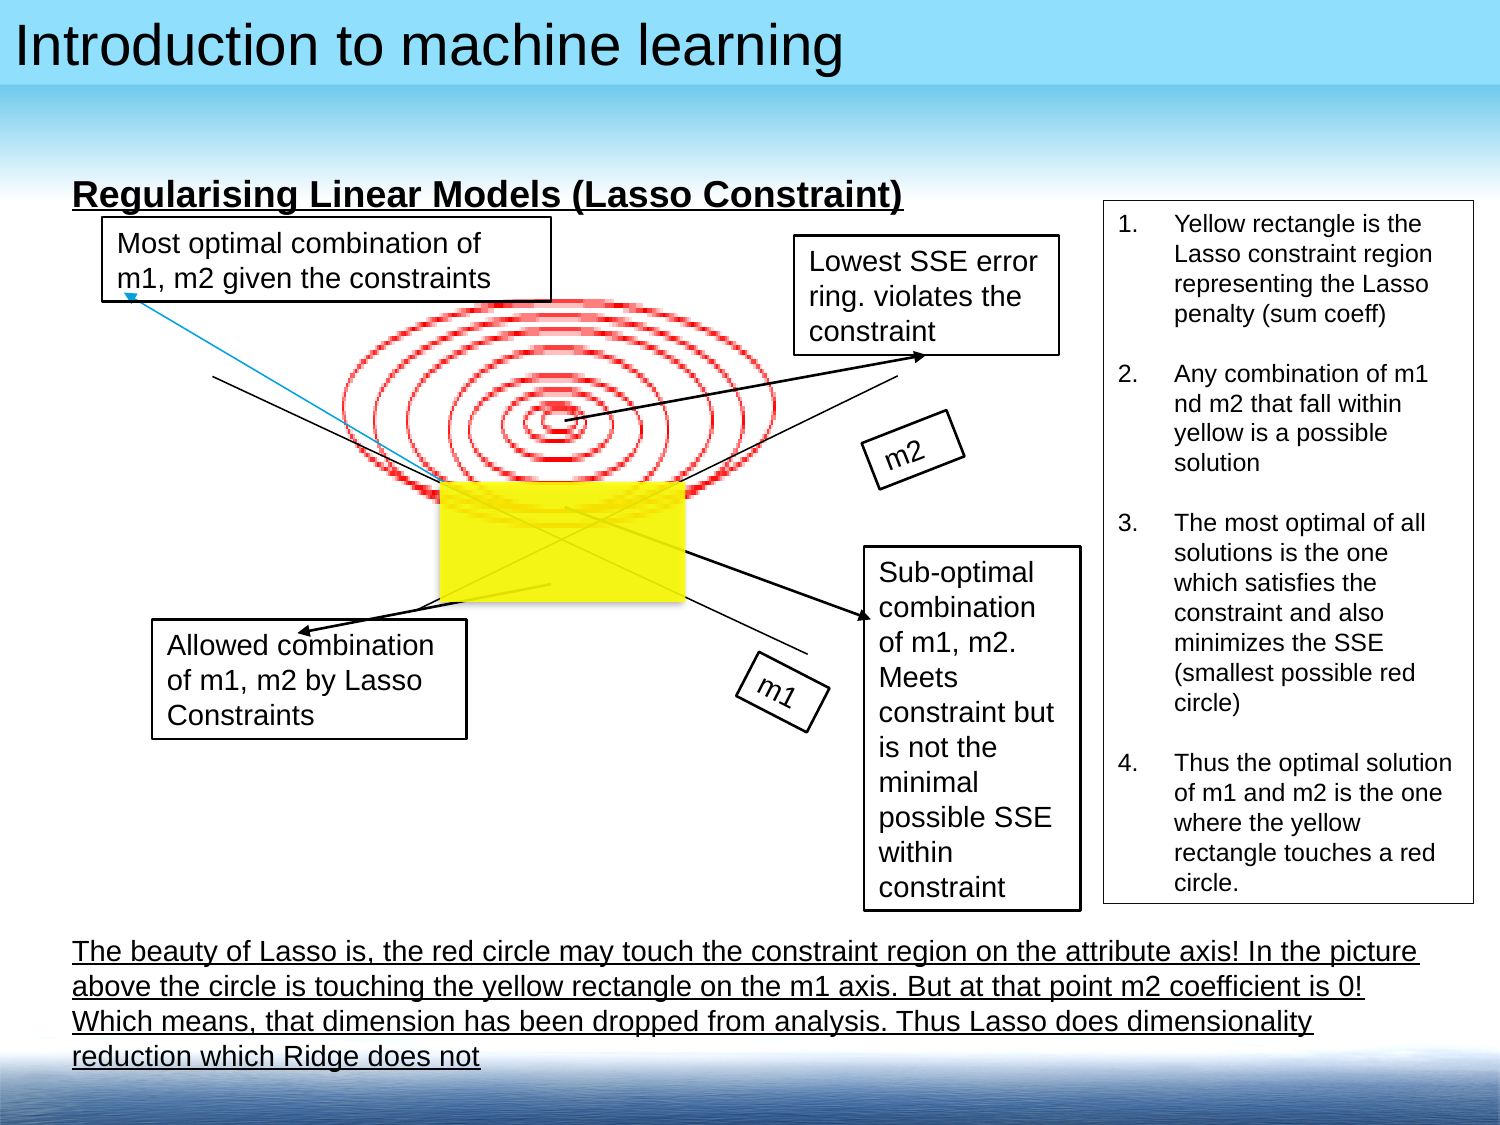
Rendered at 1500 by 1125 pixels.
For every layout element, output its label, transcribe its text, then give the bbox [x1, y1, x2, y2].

text_box Sub-optimal combination of m1, m2. Meets constraint but is not the minimal possible SSE within constraint [863, 546, 1081, 911]
picture [0, 1037, 1500, 1125]
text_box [564, 356, 927, 421]
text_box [297, 583, 552, 634]
text_box Most optimal combination of m1, m2 given the constraints [102, 223, 551, 302]
text_box Lowest SSE error ring. violates the constraint [793, 235, 1059, 355]
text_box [564, 506, 872, 620]
text_box Allowed combination of m1, m2 by Lasso Constraints [152, 619, 467, 739]
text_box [212, 299, 898, 655]
text_box Regularising Linear Models (Lasso Constraint) [57, 162, 1475, 223]
text_box The beauty of Lasso is, the red circle may touch the constraint region on the attribute axis! In the picture above the circle is touching the yellow rectangle on the m1 axis. But at that point m2 coefficient is 0! Which means, that dimension has been dropped from analysis. Thus Lasso does dimensionality reduction which Ridge does not [57, 924, 1450, 1080]
text_box m1 [736, 662, 830, 733]
text_box Yellow rectangle is the Lasso constraint region representing the Lasso penalty (sum coeff) Any combination of m1 nd m2 that fall within yellow is a possible solution The most optimal of all solutions is the one which satisfies the constraint and also minimizes the SSE (smallest possible red circle) Thus the optimal solution of m1 and m2 is the one where the yellow rectangle touches a red circle. [1103, 223, 1474, 904]
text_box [123, 292, 445, 483]
text_box m2 [903, 410, 965, 481]
